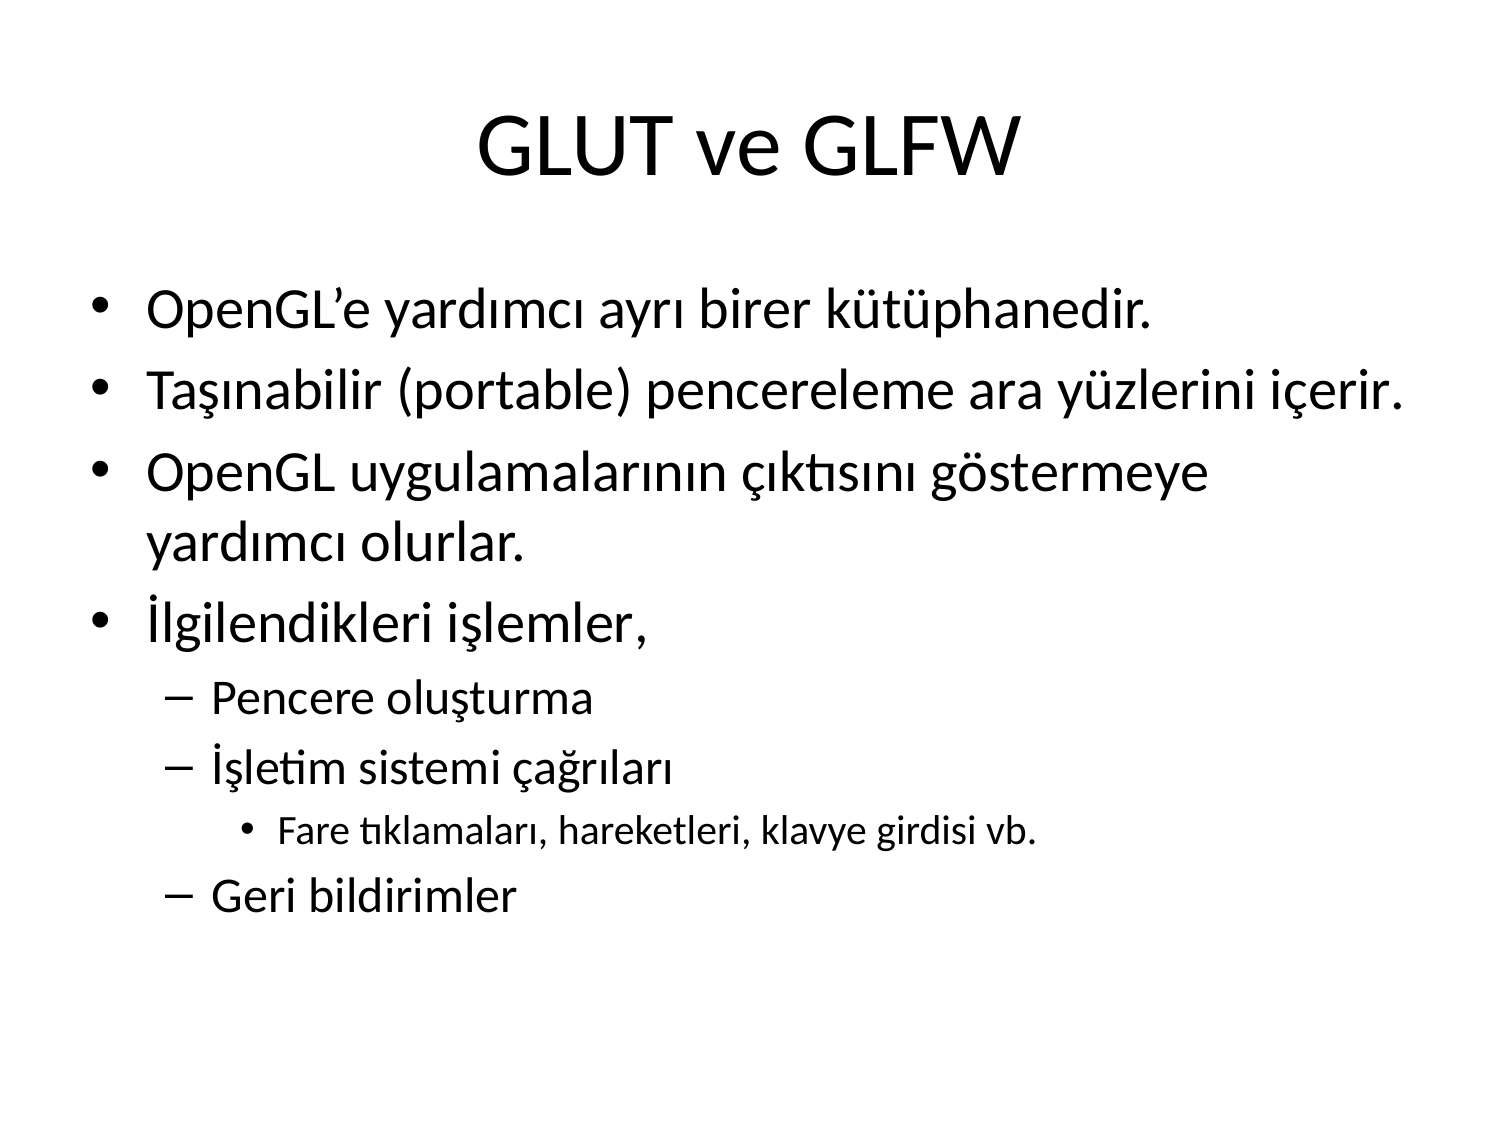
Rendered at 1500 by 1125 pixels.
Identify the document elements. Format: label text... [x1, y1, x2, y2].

title GLUT ve GLFW [75, 45, 1425, 233]
list OpenGL’e yardımcı ayrı birer kütüphanedir. Taşınabilir (portable) pencereleme ara yüzlerini içerir. OpenGL uygulamalarının çıktısını göstermeye yardımcı olurlar. İlgilendikleri işlemler, Pencere oluşturma İşletim sistemi çağrıları Fare tıklamaları, hareketleri, klavye girdisi vb. Geri bildirimler [75, 262, 1425, 1005]
